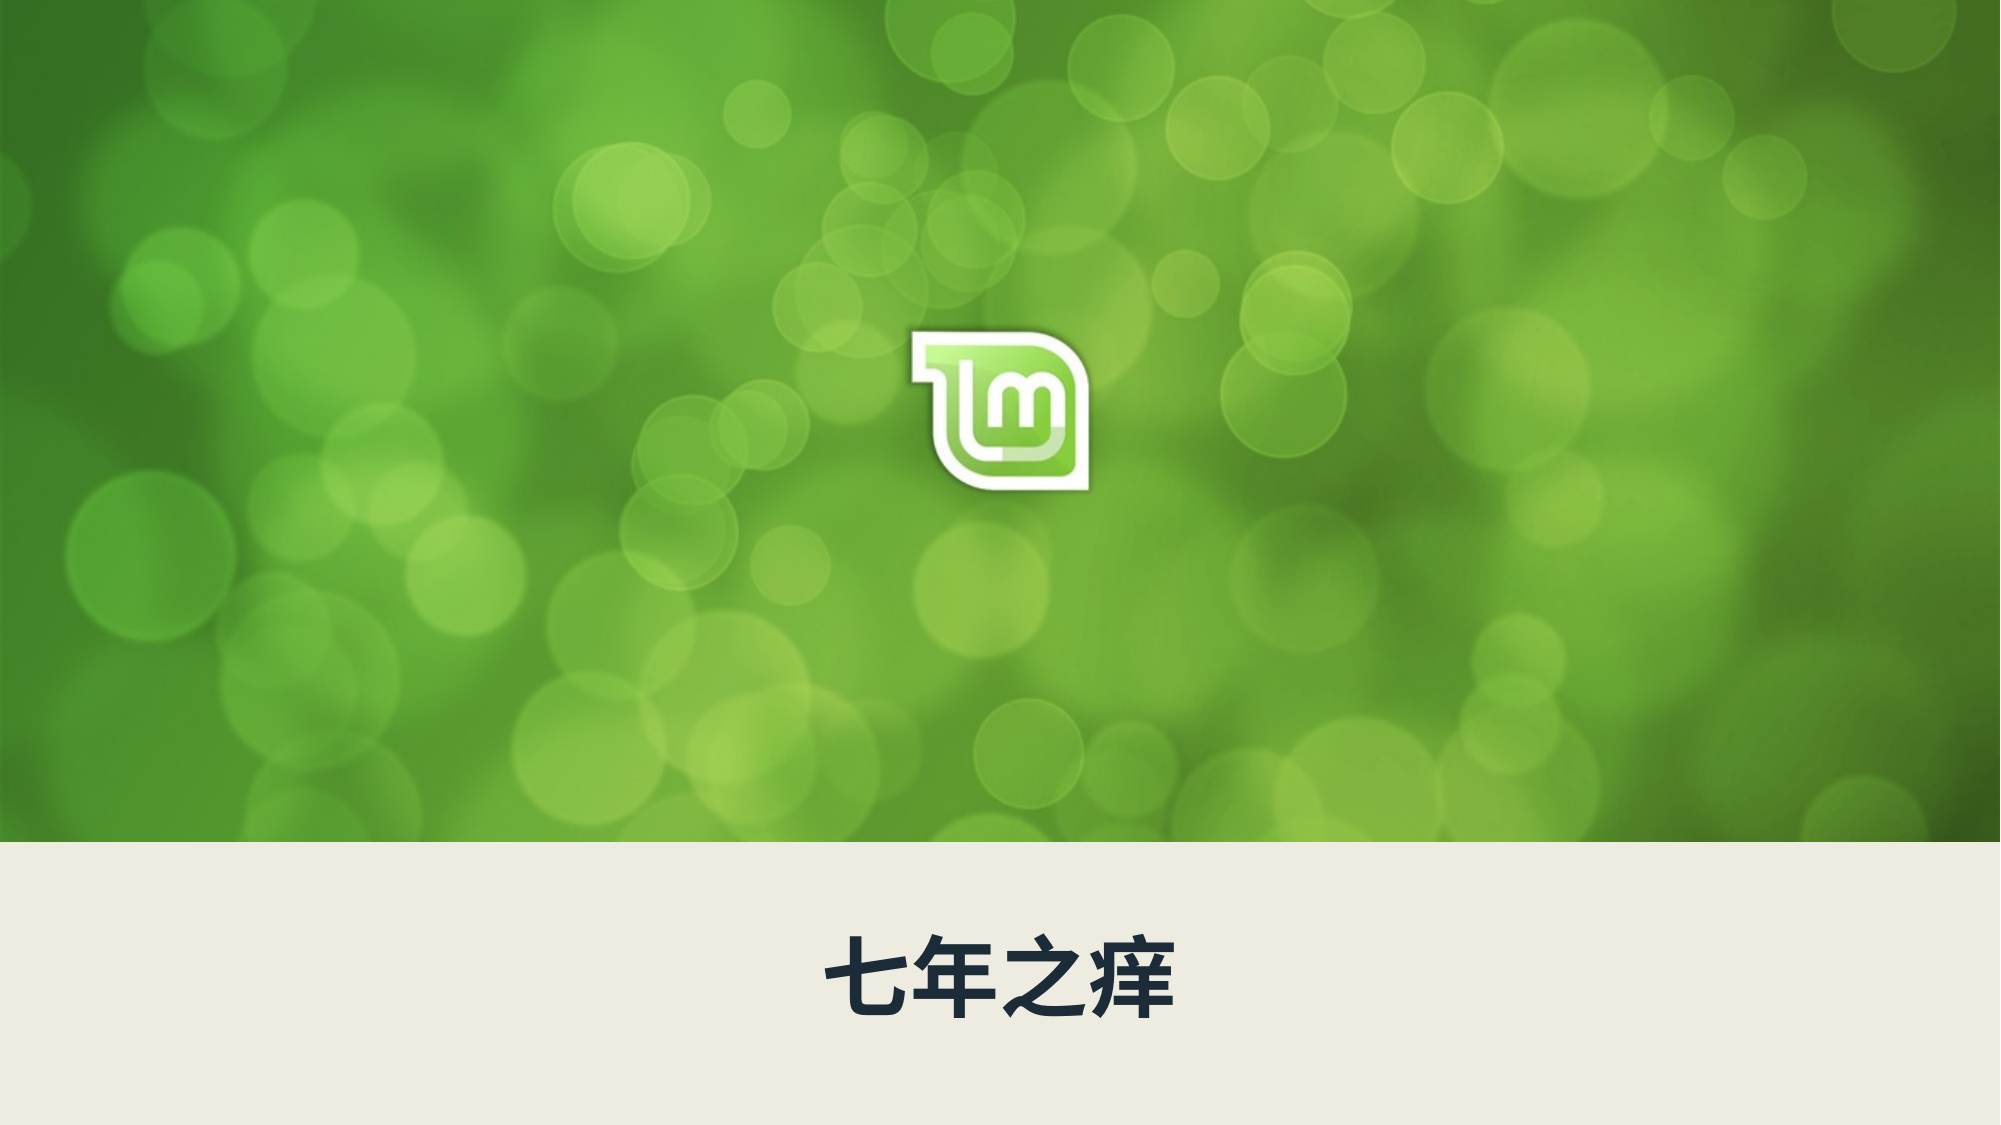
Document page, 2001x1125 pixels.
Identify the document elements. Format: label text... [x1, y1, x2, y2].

text_box 七年之痒 [807, 914, 1193, 1036]
picture [0, 0, 2000, 843]
